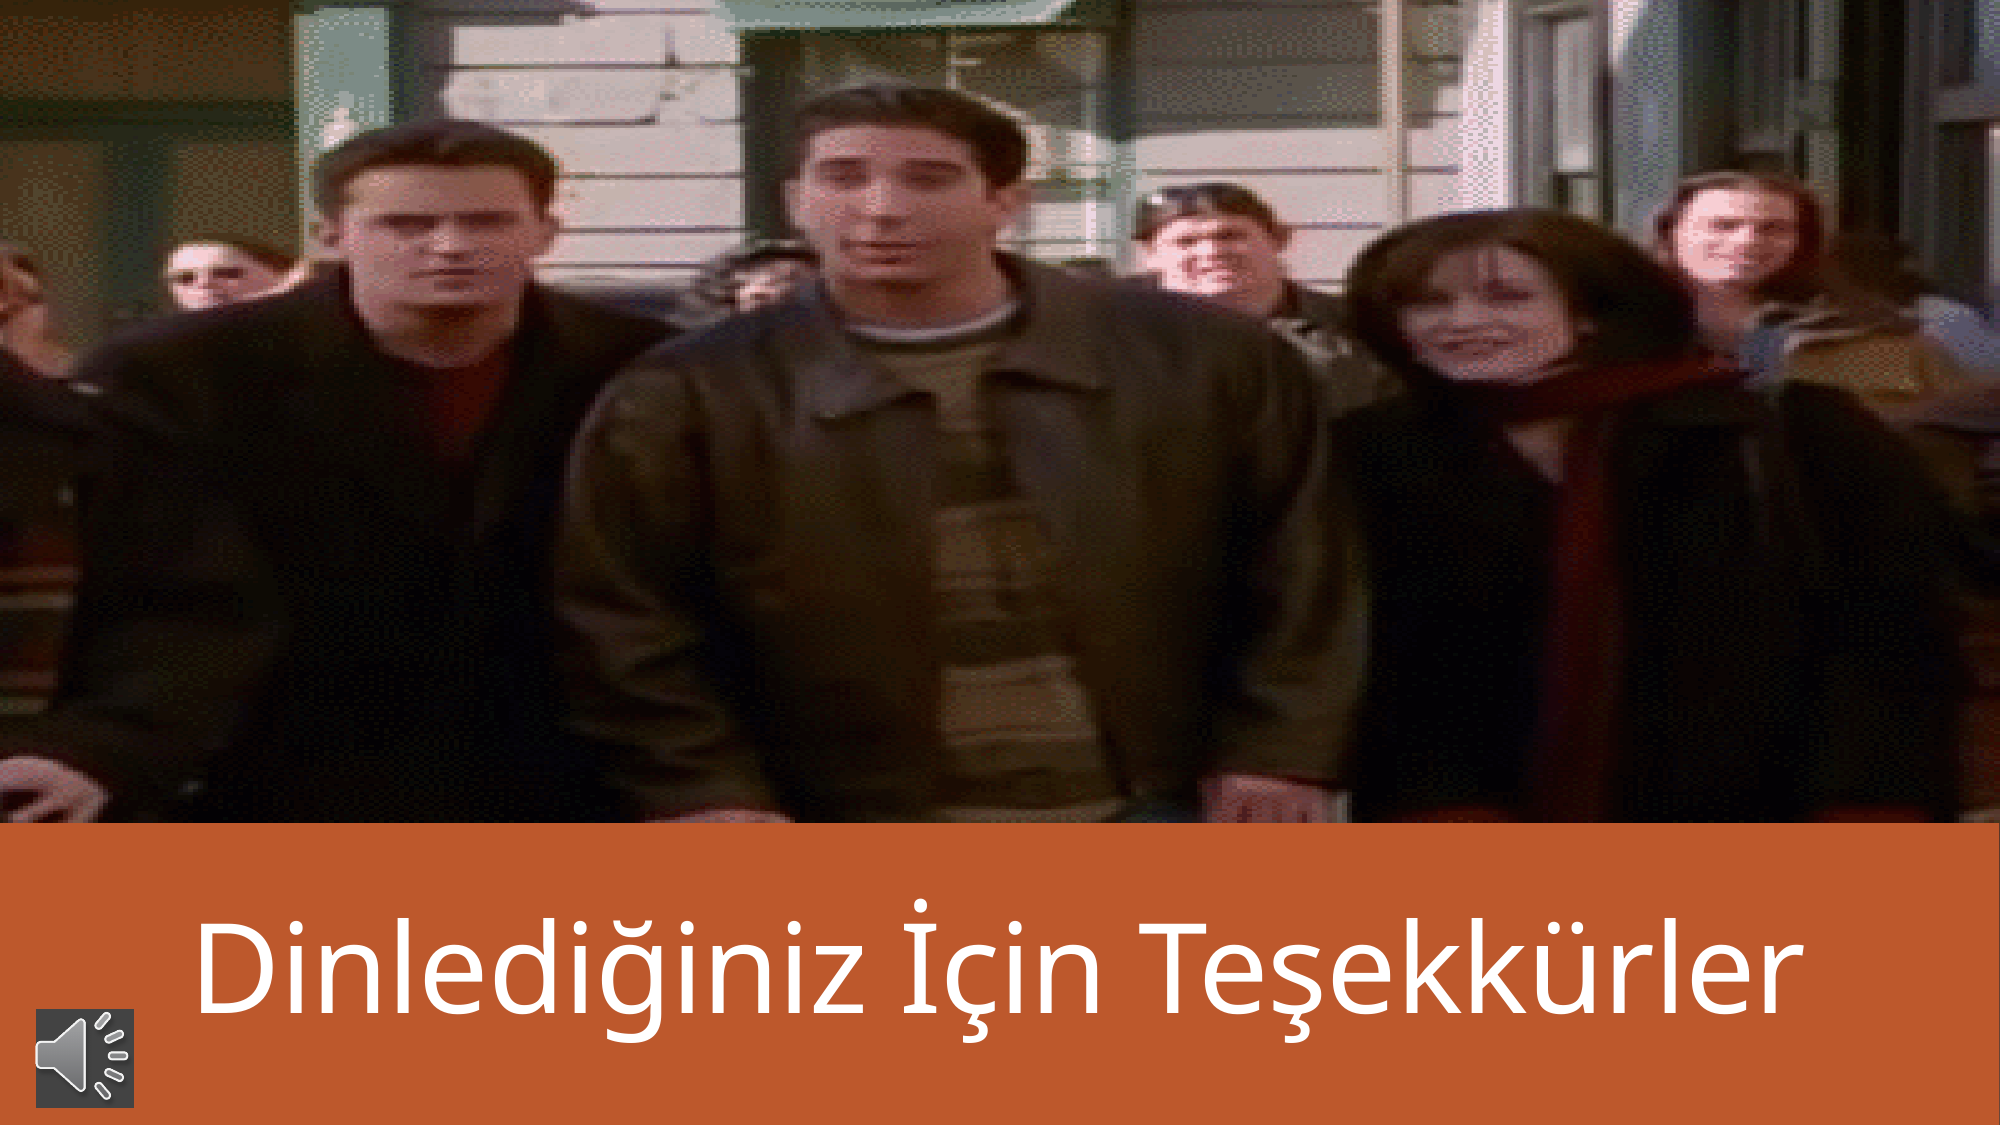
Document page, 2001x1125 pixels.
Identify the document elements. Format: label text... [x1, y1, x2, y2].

title Dinlediğiniz İçin Teşekkürler [134, 891, 1862, 1040]
picture [0, 0, 2000, 824]
picture [34, 1007, 136, 1109]
